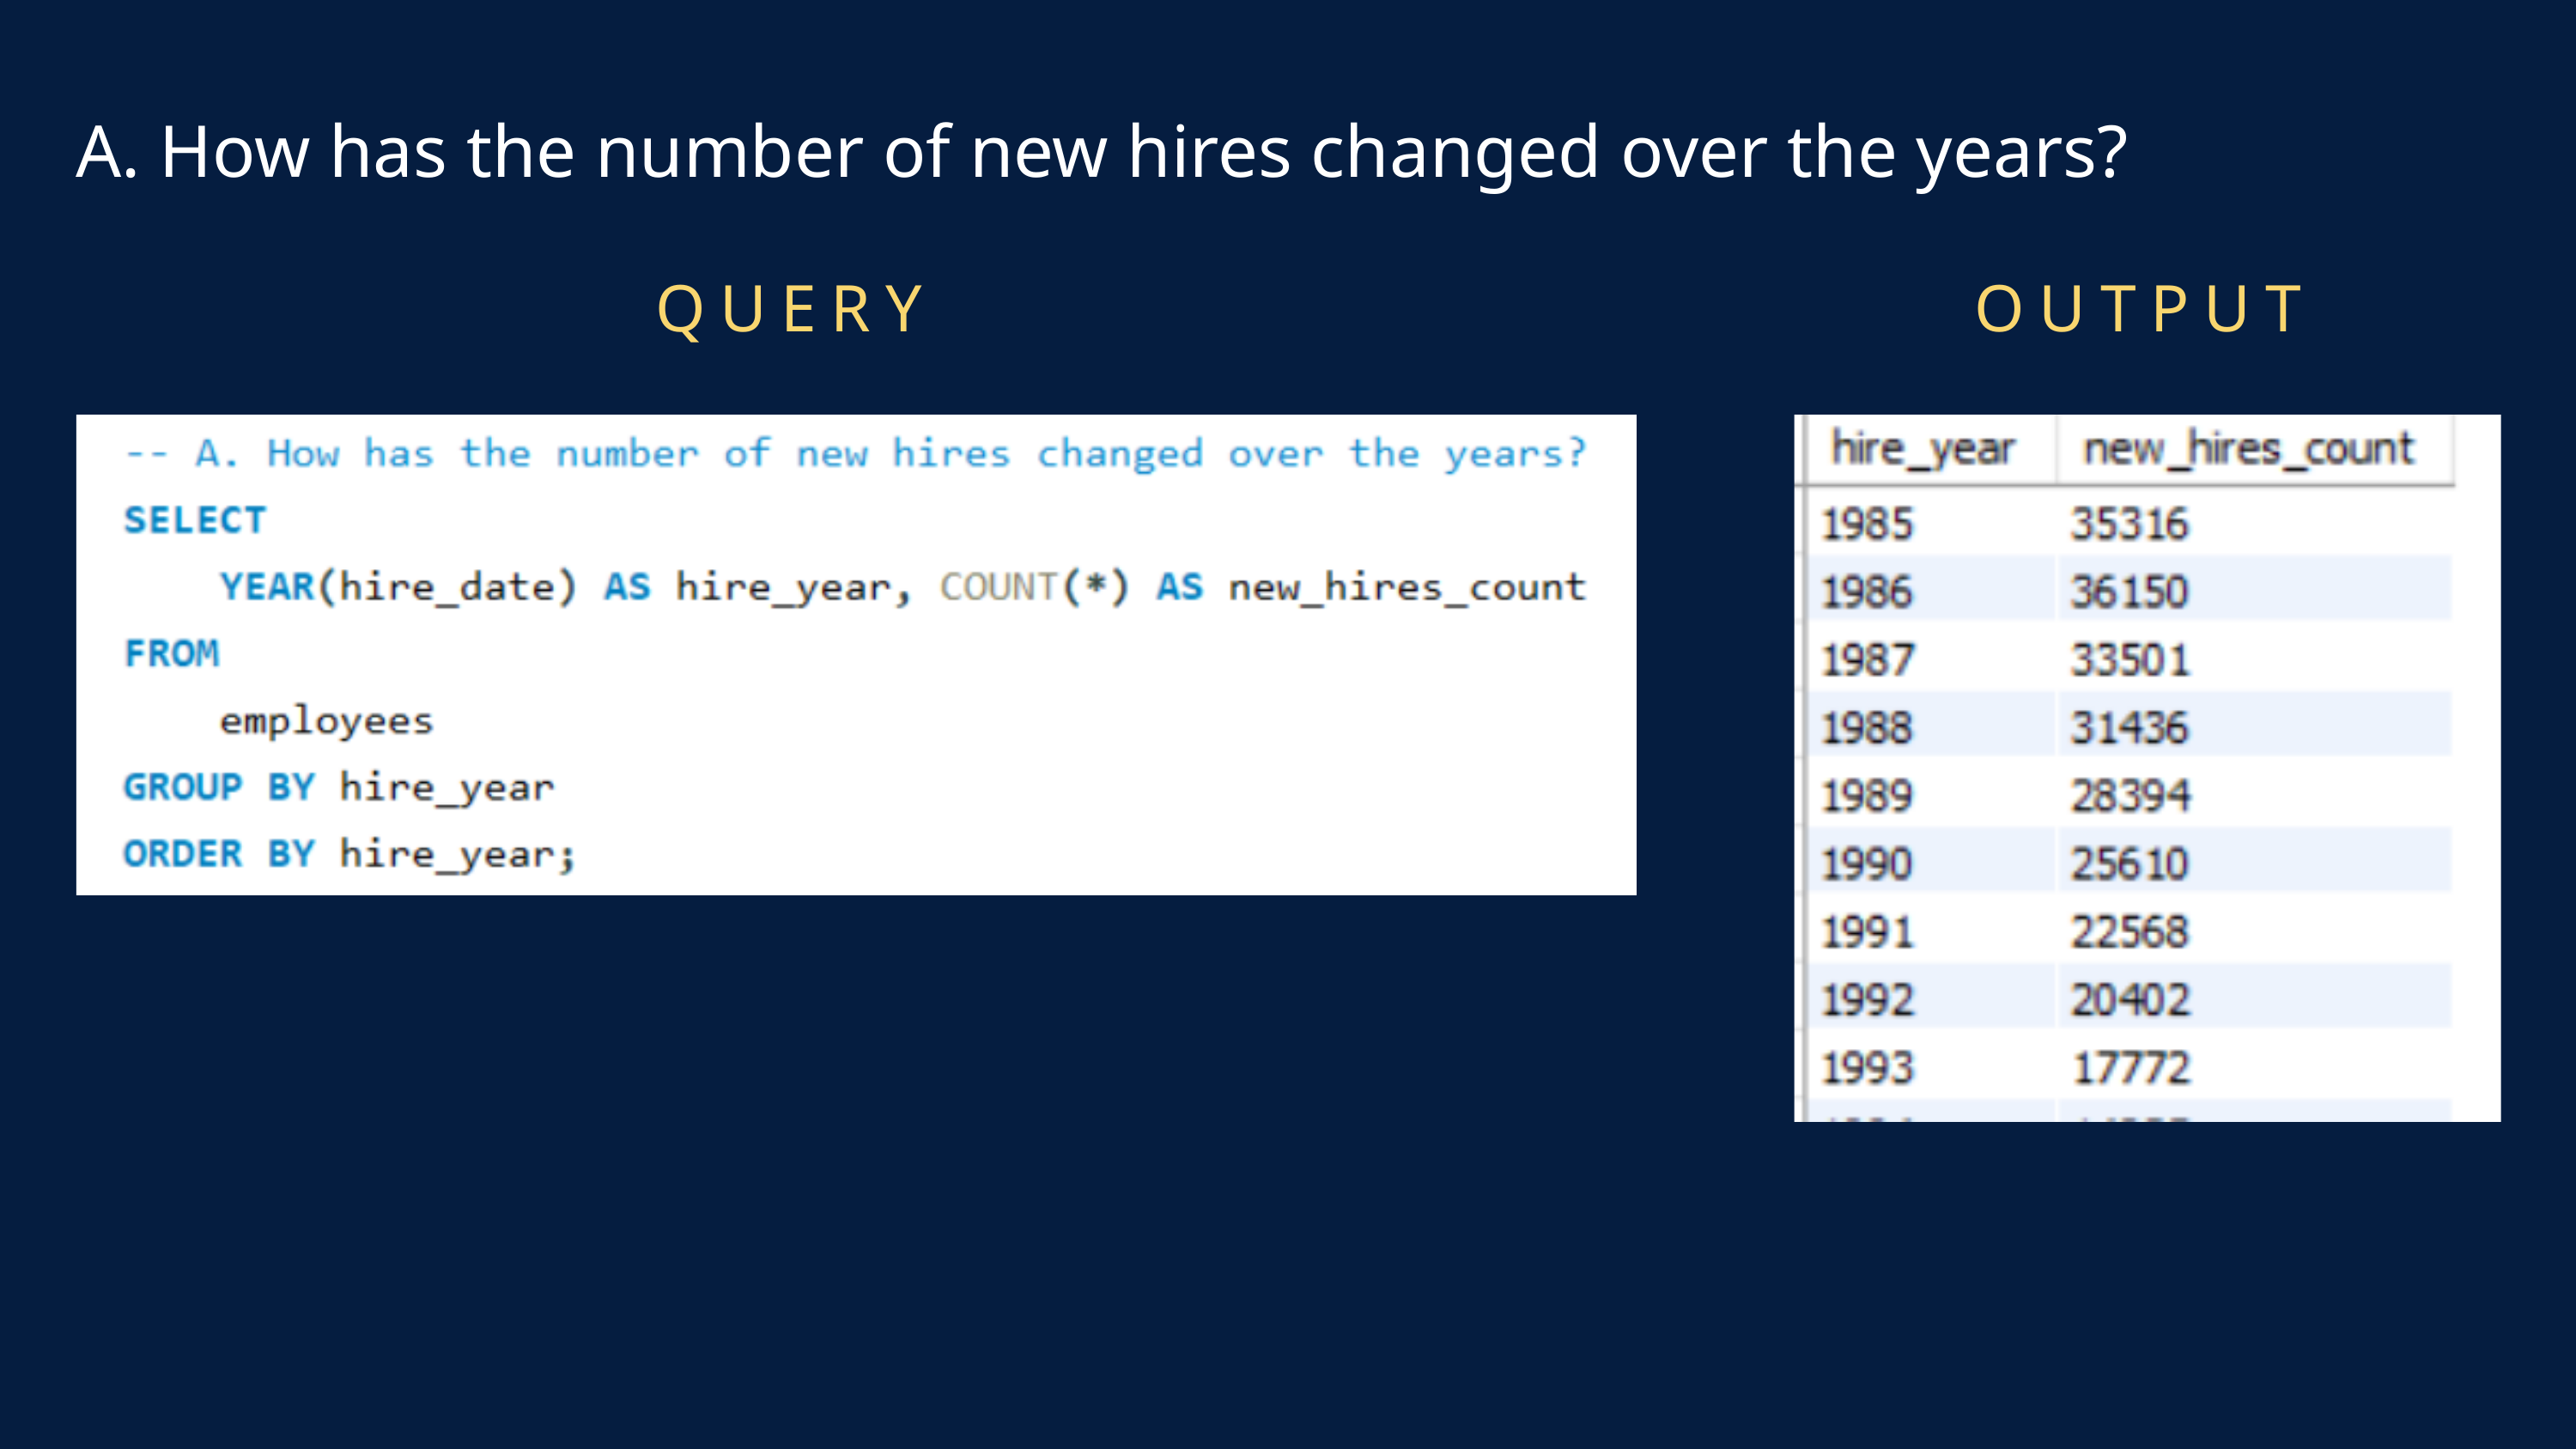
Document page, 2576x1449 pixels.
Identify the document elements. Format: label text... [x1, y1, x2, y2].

text_box QUERY [638, 312, 939, 345]
text_box A. How has the number of new hires changed over the years? [76, 91, 2191, 192]
text_box [76, 415, 1637, 895]
text_box [1794, 415, 2501, 1122]
text_box OUTPUT [1962, 312, 2313, 345]
